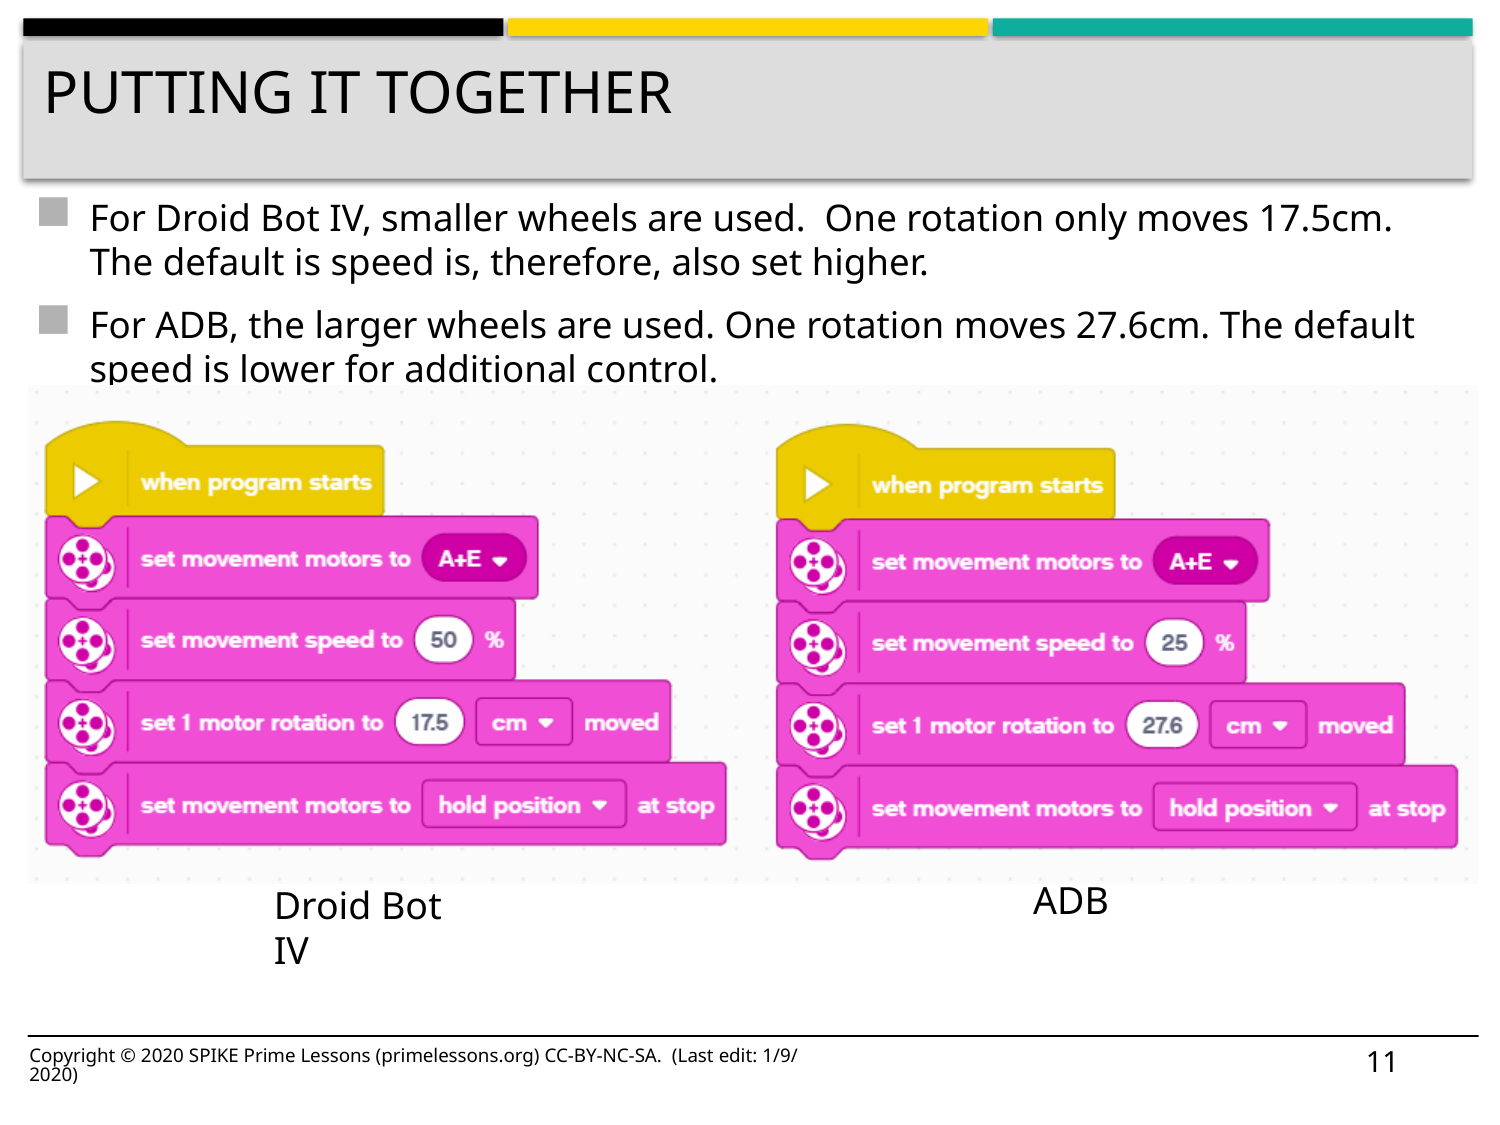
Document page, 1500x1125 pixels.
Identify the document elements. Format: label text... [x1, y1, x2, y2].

list For Droid Bot IV, smaller wheels are used. One rotation only moves 17.5cm. The default is speed is, therefore, also set higher. For ADB, the larger wheels are used. One rotation moves 27.6cm. The default speed is lower for additional control. [25, 187, 1475, 384]
text_box Droid Bot IV [258, 893, 494, 980]
picture [28, 384, 1479, 885]
footer Copyright © 2020 SPIKE Prime Lessons (primelessons.org) CC-BY-NC-SA. (Last edit: 1/9/2020) [14, 1036, 814, 1097]
slide_number 11 [1351, 1036, 1478, 1097]
text_box ADB [1018, 893, 1254, 930]
title Putting it together [28, 48, 1464, 172]
